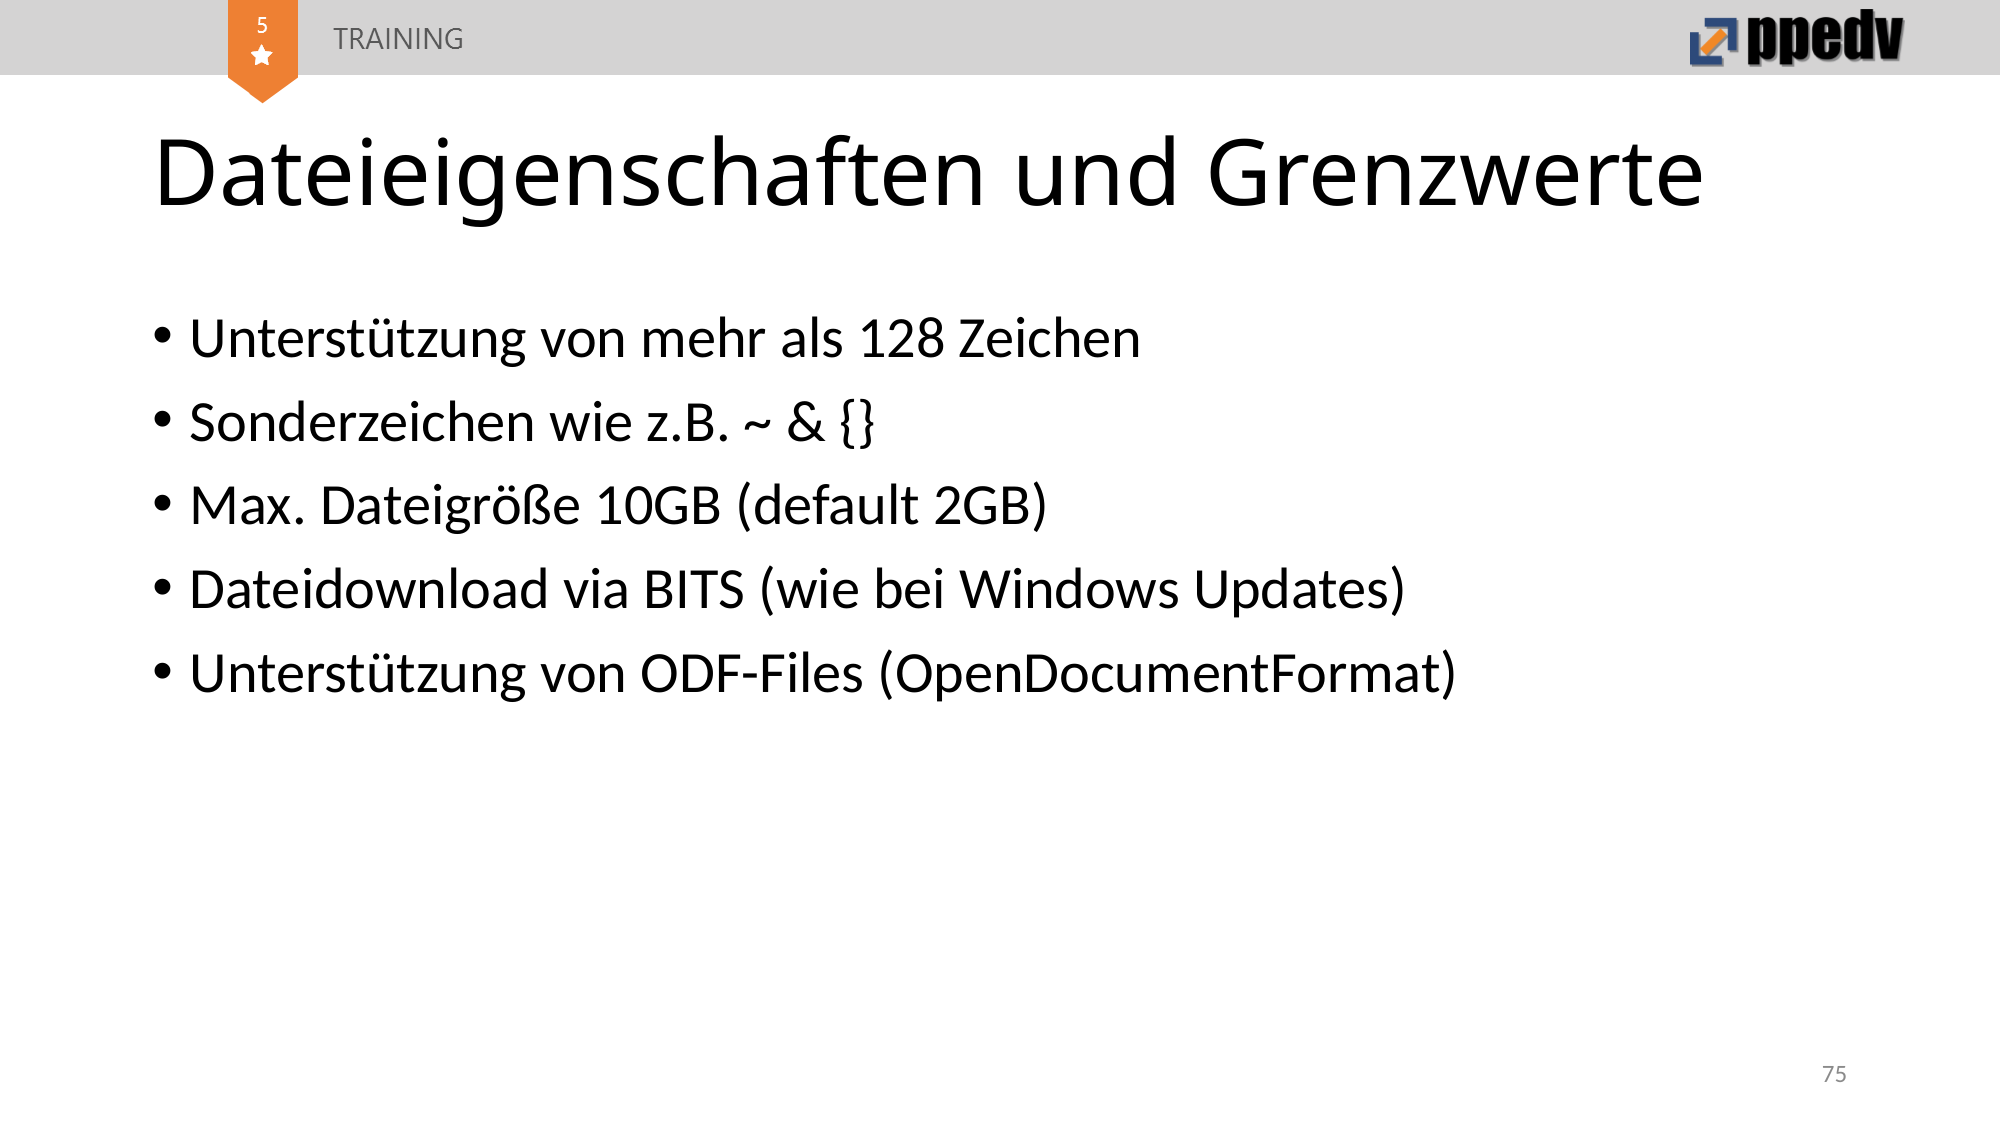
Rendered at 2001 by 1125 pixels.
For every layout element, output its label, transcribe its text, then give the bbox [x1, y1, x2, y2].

picture [0, 0, 2000, 104]
list Unterstützung von mehr als 128 Zeichen Sonderzeichen wie z.B. ~ & {} Max. Dateigröße 10GB (default 2GB) Dateidownload via BITS (wie bei Windows Updates) Unterstützung von ODF-Files (OpenDocumentFormat) [137, 299, 1863, 1014]
slide_number 75 [1412, 1042, 1863, 1103]
title Dateieigenschaften und Grenzwerte [137, 75, 1863, 278]
